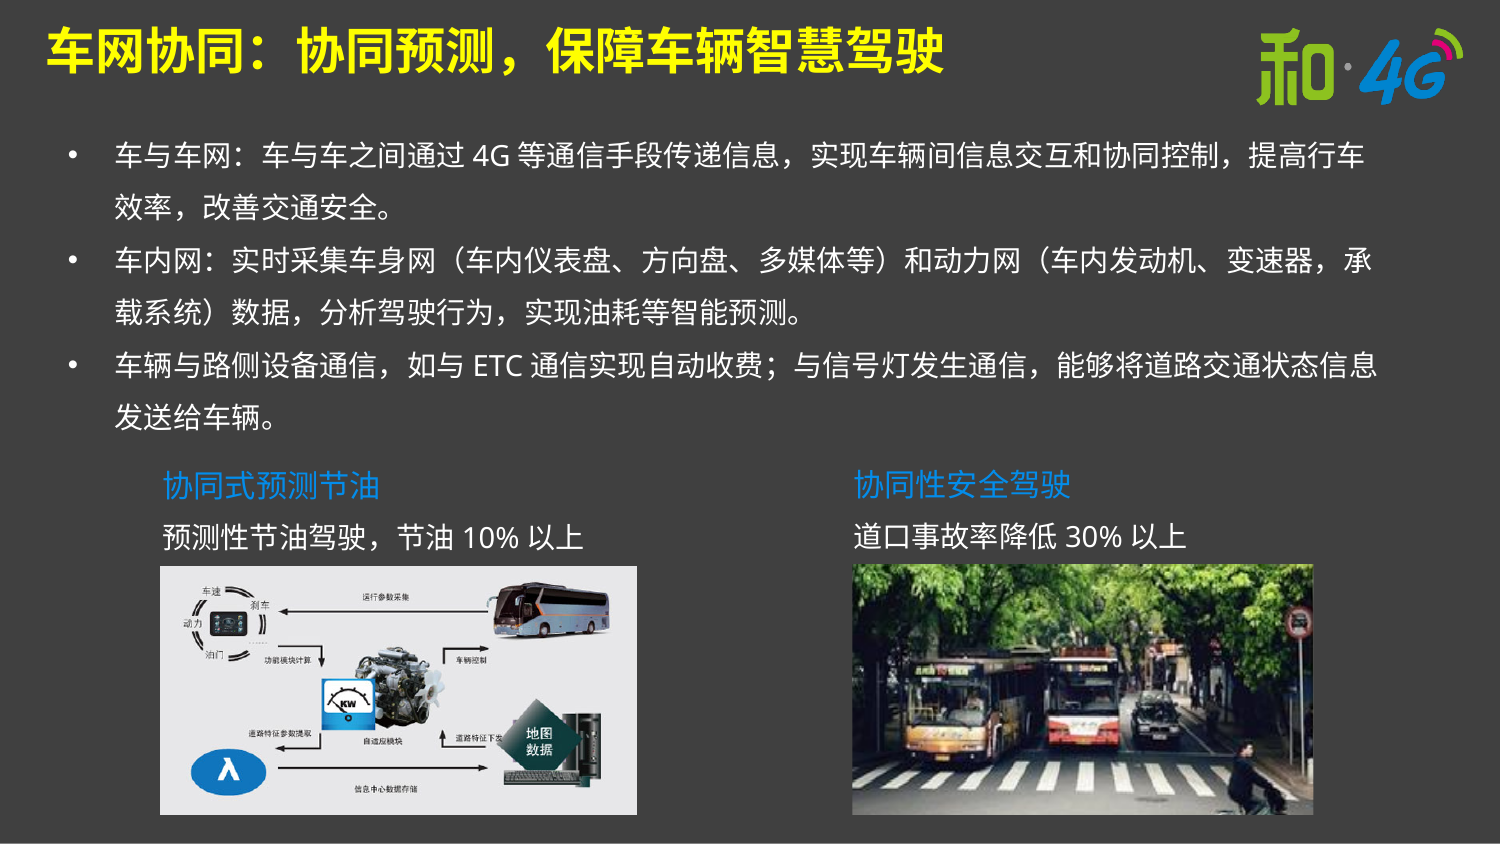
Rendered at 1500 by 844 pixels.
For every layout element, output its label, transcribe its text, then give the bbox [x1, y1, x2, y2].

picture [852, 564, 1314, 815]
text_box 车与车网：车与车之间通过4G等通信手段传递信息，实现车辆间信息交互和协同控制，提高行车效率，改善交通安全。 车内网：实时采集车身网（车内仪表盘、方向盘、多媒体等）和动力网（车内发动机、变速器，承载系统）数据，分析驾驶行为，实现油耗等智能预测。 车辆与路侧设备通信，如与ETC通信实现自动收费；与信号灯发生通信，能够将道路交通状态信息发送给车辆。 [53, 112, 1400, 442]
text_box 车网协同：协同预测，保障车辆智慧驾驶 [30, 0, 1241, 103]
picture [1222, 0, 1495, 138]
picture [160, 566, 637, 815]
text_box 协同式预测节油 预测性节油驾驶，节油10%以上 [147, 446, 656, 575]
text_box 协同性安全驾驶 道口事故率降低30%以上 [838, 445, 1341, 549]
